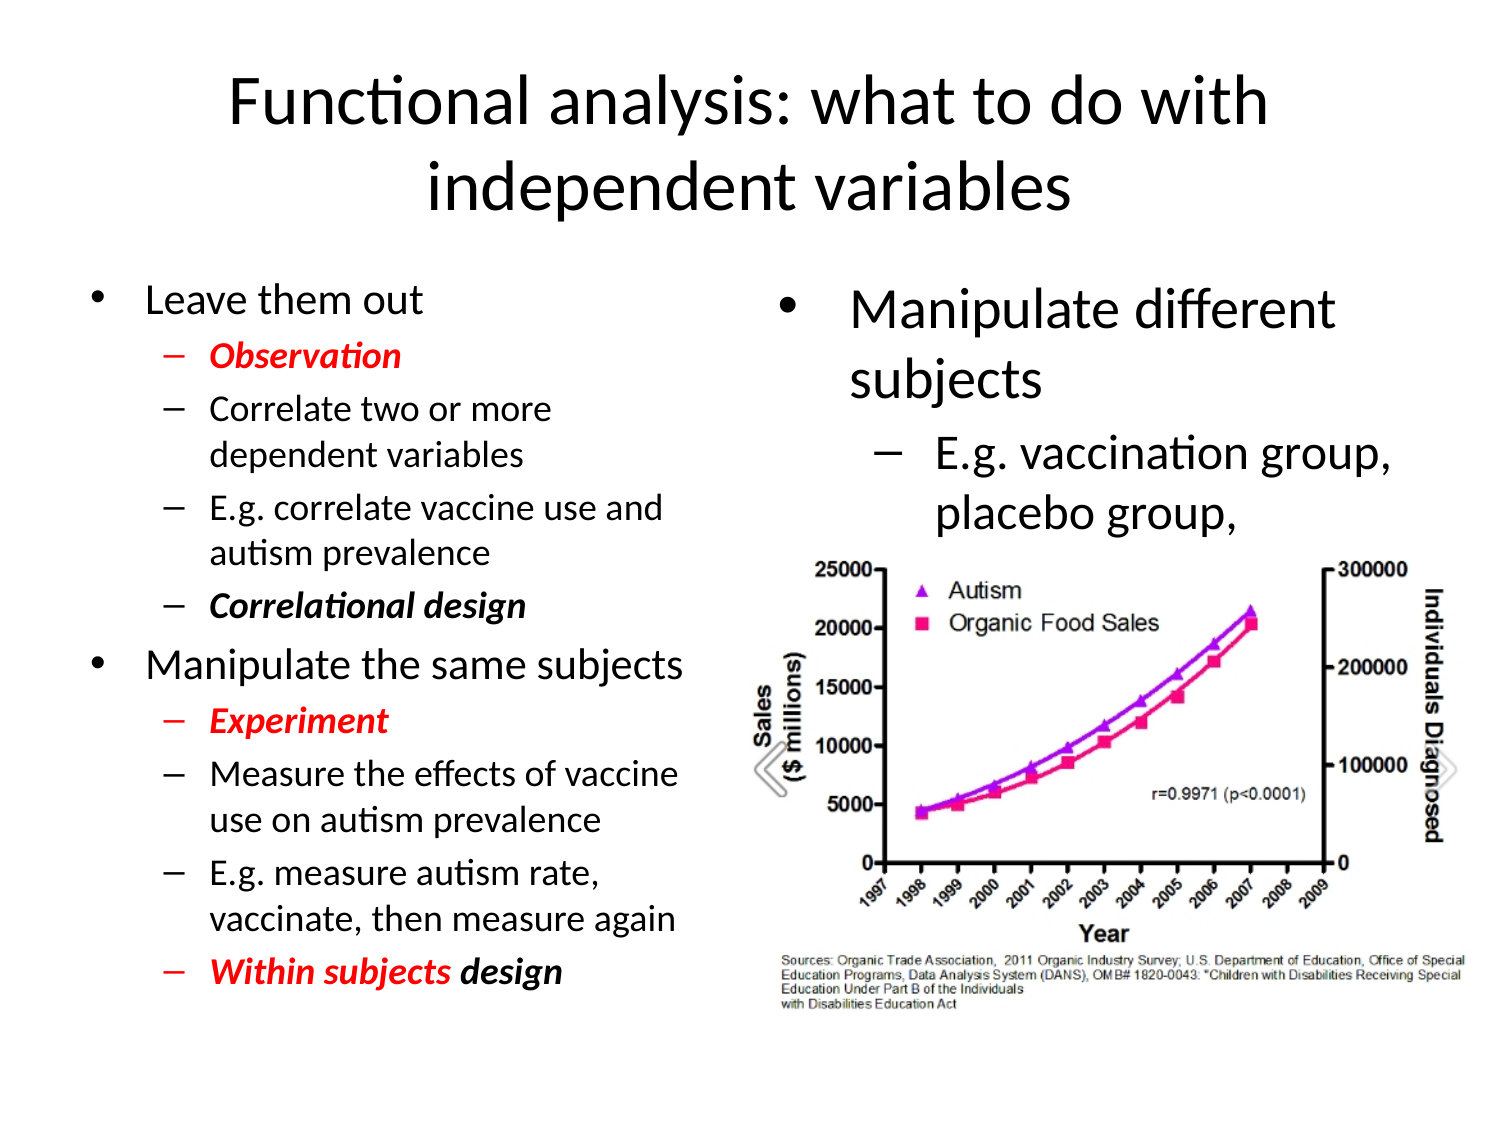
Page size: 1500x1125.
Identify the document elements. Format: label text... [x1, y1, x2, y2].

picture [745, 538, 1473, 1013]
list Leave them out Observation Correlate two or more dependent variables E.g. correlate vaccine use and autism prevalence Correlational design Manipulate the same subjects Experiment Measure the effects of vaccine use on autism prevalence E.g. measure autism rate, vaccinate, then measure again Within subjects design [75, 262, 738, 1005]
list Manipulate different subjects E.g. vaccination group, placebo group, compare Between subjects design [762, 262, 1425, 537]
title Functional analysis: what to do with independent variables [75, 45, 1425, 233]
